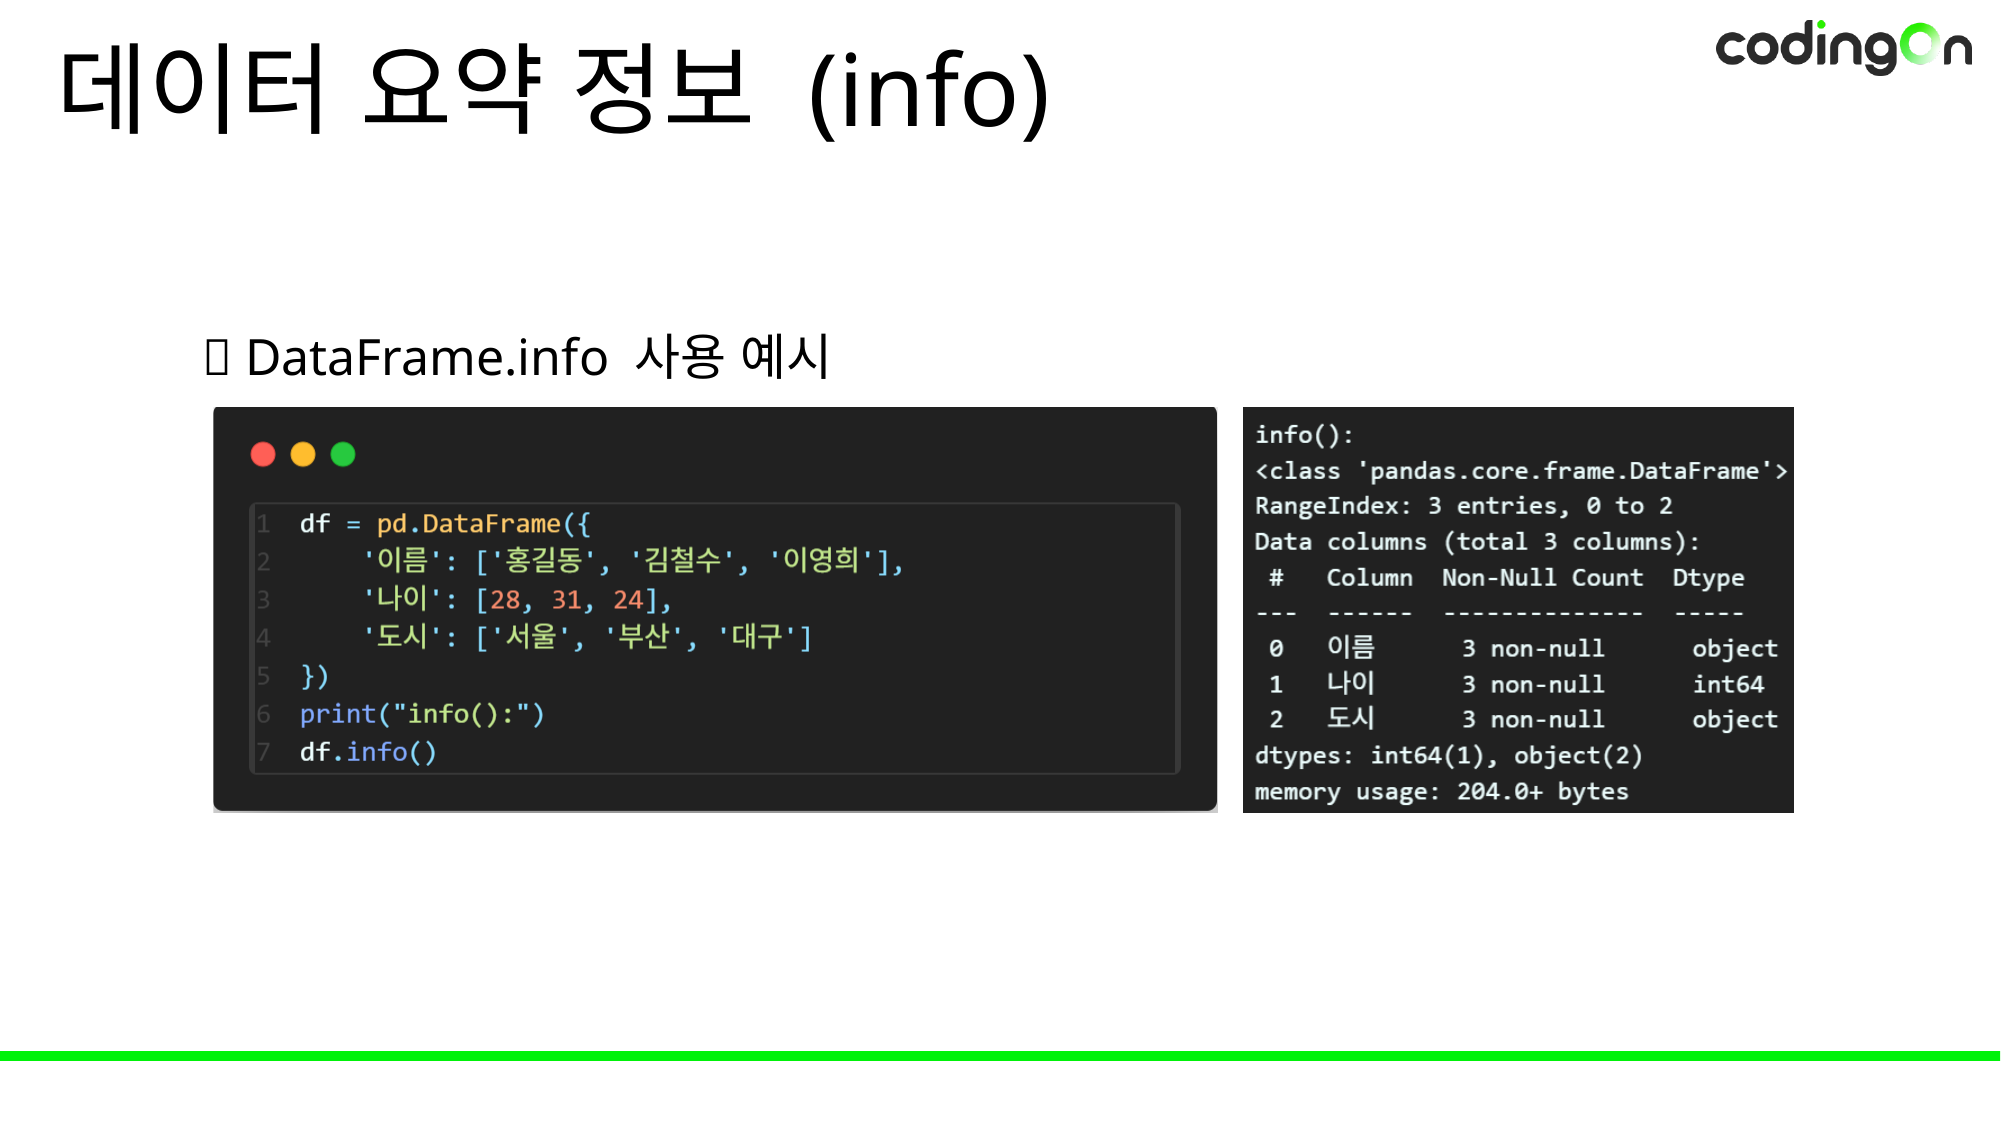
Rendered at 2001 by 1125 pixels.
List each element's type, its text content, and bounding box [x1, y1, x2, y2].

picture [1243, 407, 1794, 813]
text_box ✅ DataFrame.info 사용 예시 [187, 317, 1218, 393]
picture [1767, 20, 1972, 76]
title 데이터 요약 정보 (info) [41, 0, 1767, 188]
picture [213, 407, 1218, 813]
